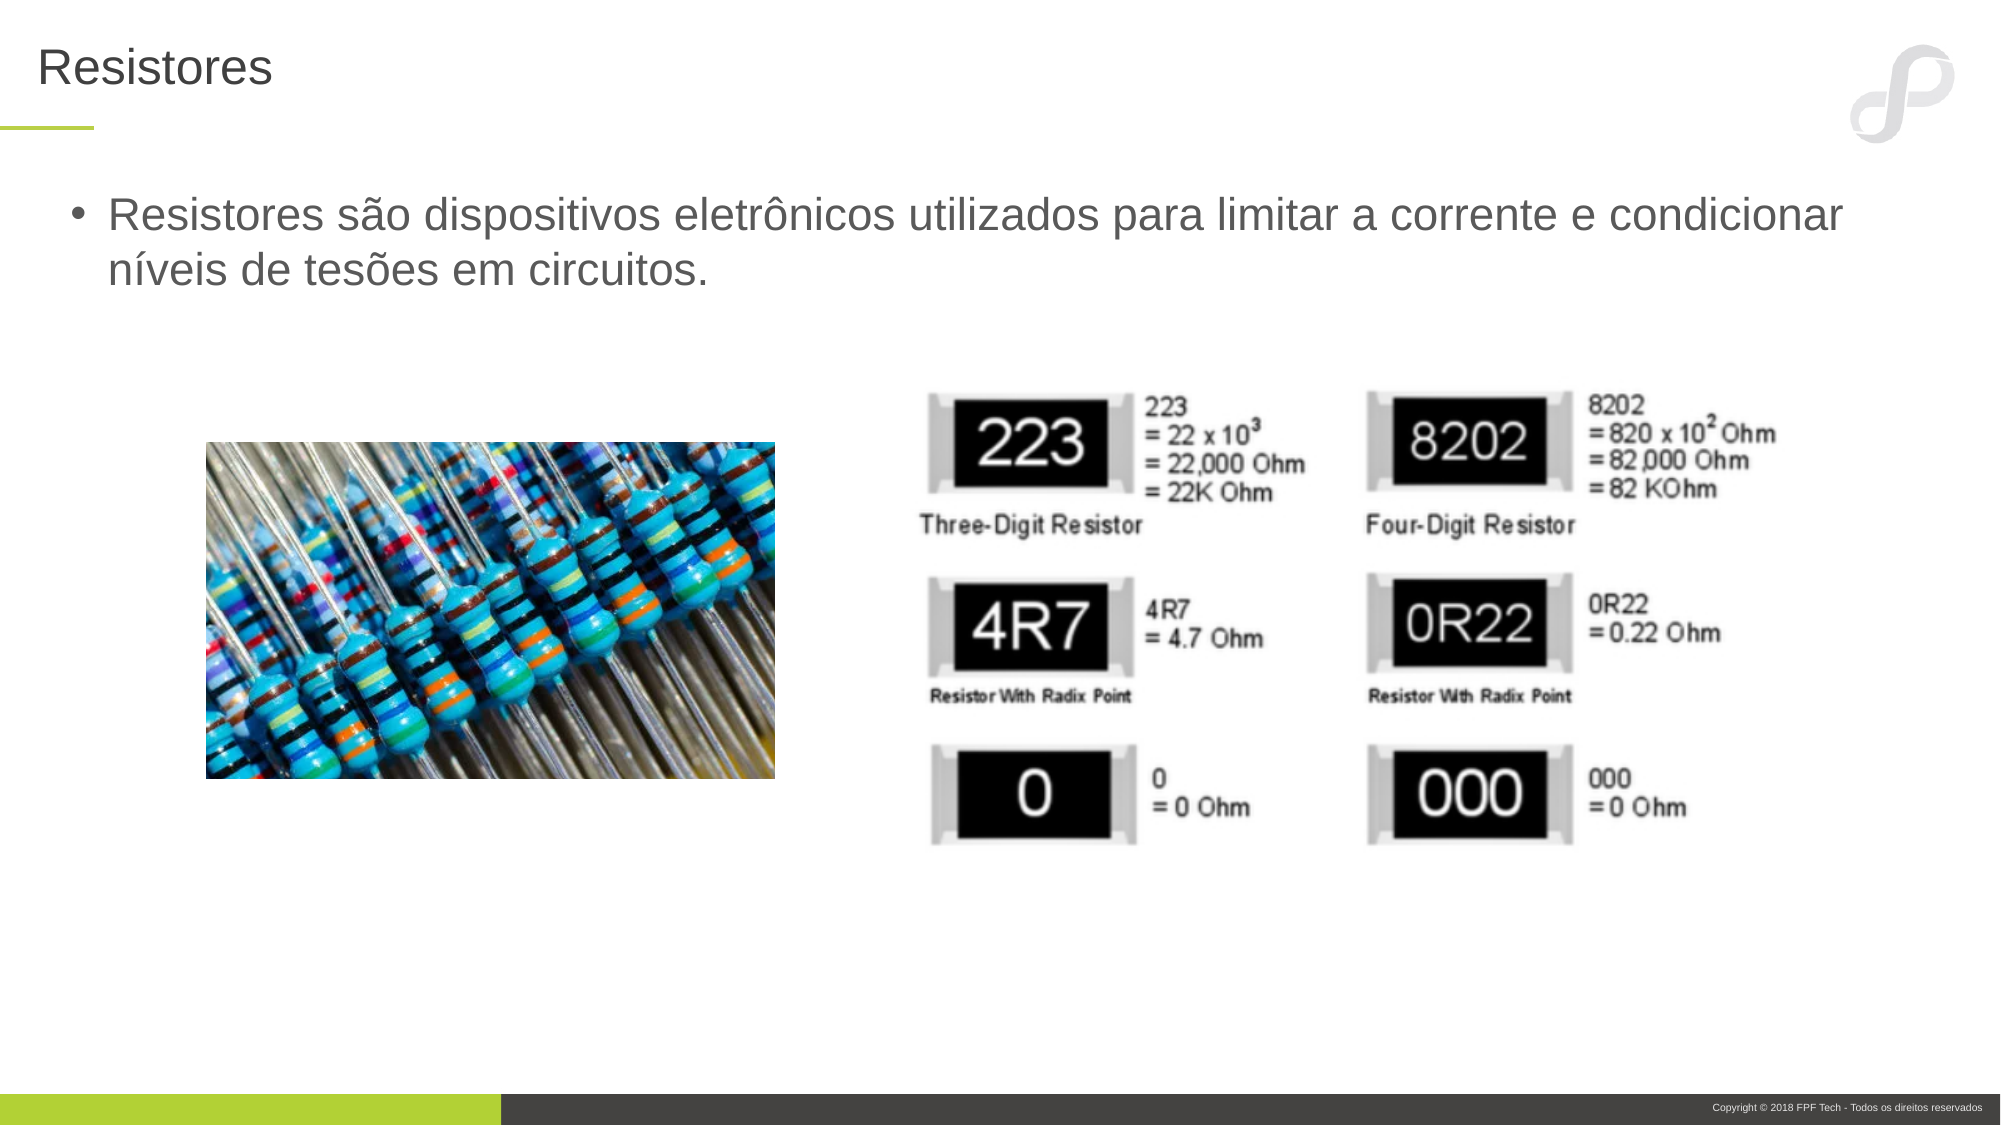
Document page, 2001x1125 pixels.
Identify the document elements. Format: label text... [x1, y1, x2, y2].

title Resistores [22, 24, 1794, 113]
picture [0, 0, 2001, 1125]
list Resistores são dispositivos eletrônicos utilizados para limitar a corrente e condicionar níveis de tesões em circuitos. [55, 177, 1890, 320]
